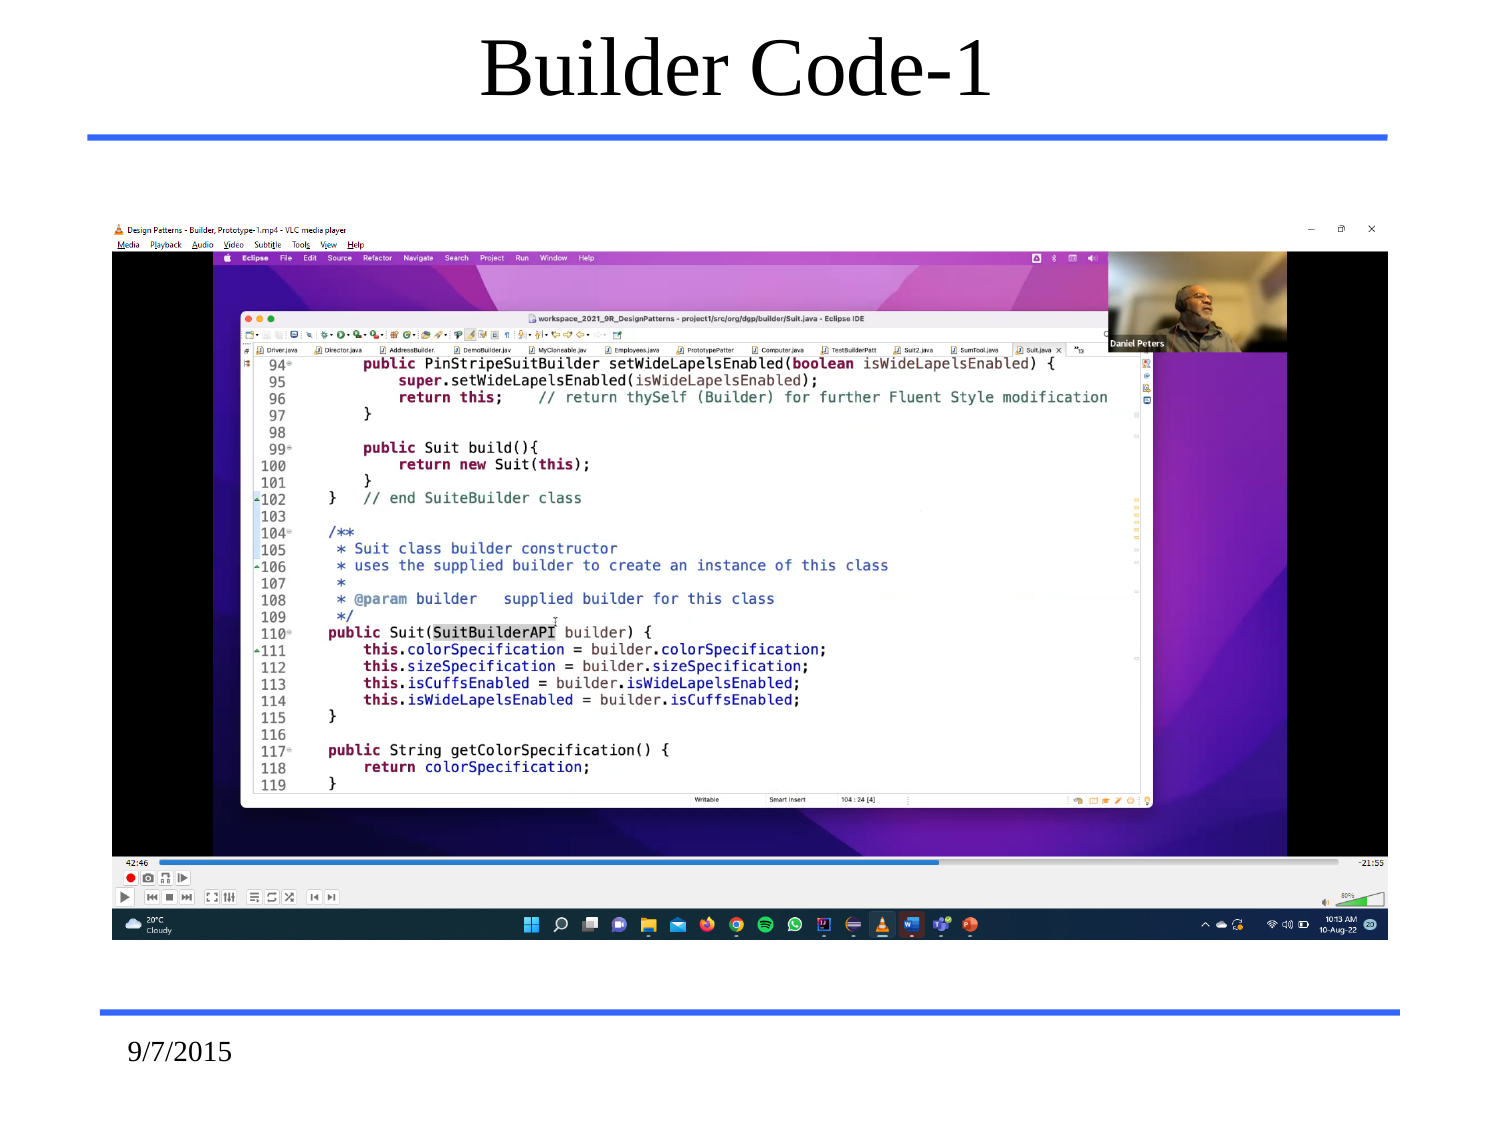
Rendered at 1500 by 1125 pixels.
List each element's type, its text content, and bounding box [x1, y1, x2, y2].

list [112, 222, 1388, 940]
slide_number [112, 1025, 425, 1100]
title Builder Code-1 [87, 0, 1388, 125]
